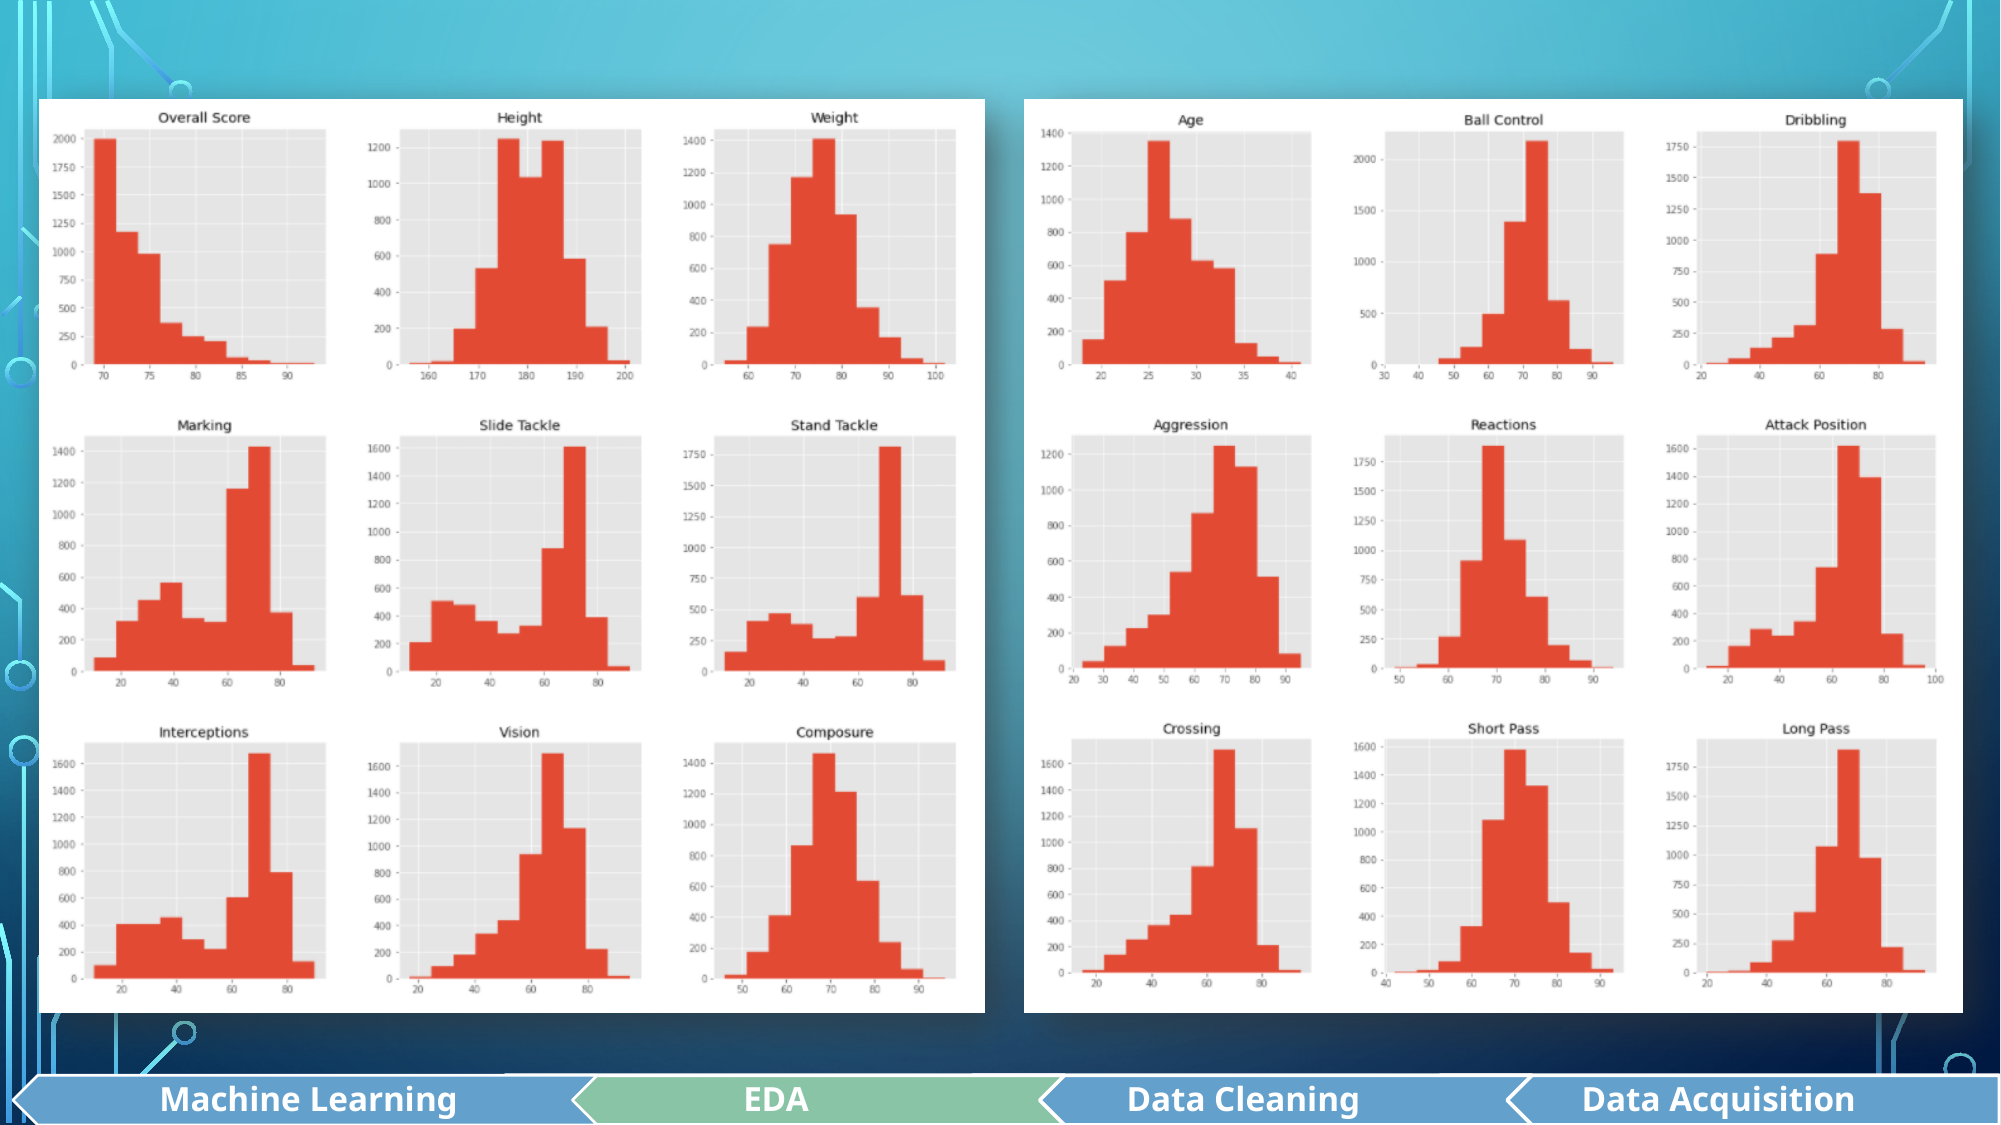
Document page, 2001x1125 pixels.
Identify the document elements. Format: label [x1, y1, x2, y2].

picture [38, 99, 985, 1013]
text_box [12, 1074, 2000, 1125]
picture [1024, 99, 1963, 1013]
